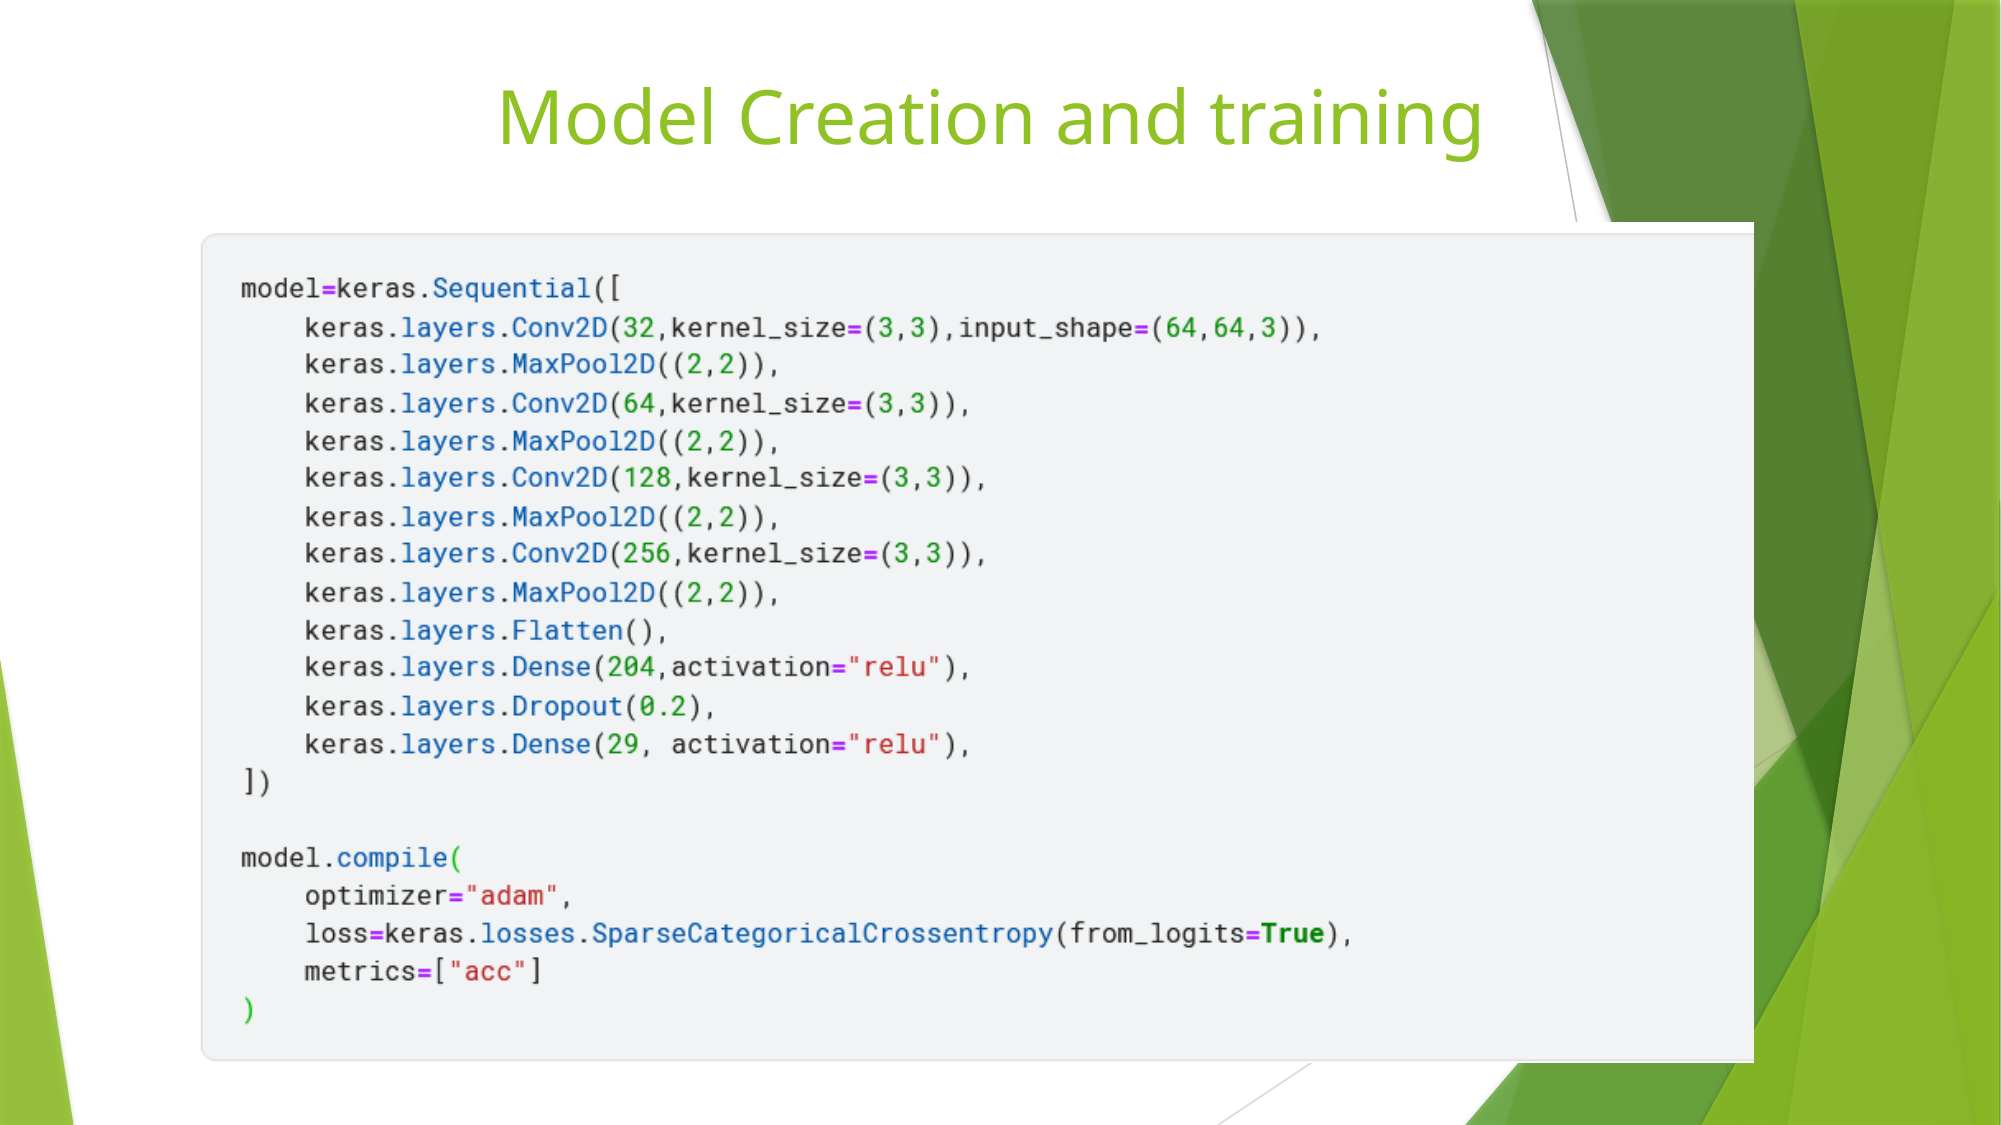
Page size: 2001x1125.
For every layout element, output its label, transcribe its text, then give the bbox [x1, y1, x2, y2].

title Model Creation and training [76, 62, 1907, 185]
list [169, 221, 1754, 1064]
